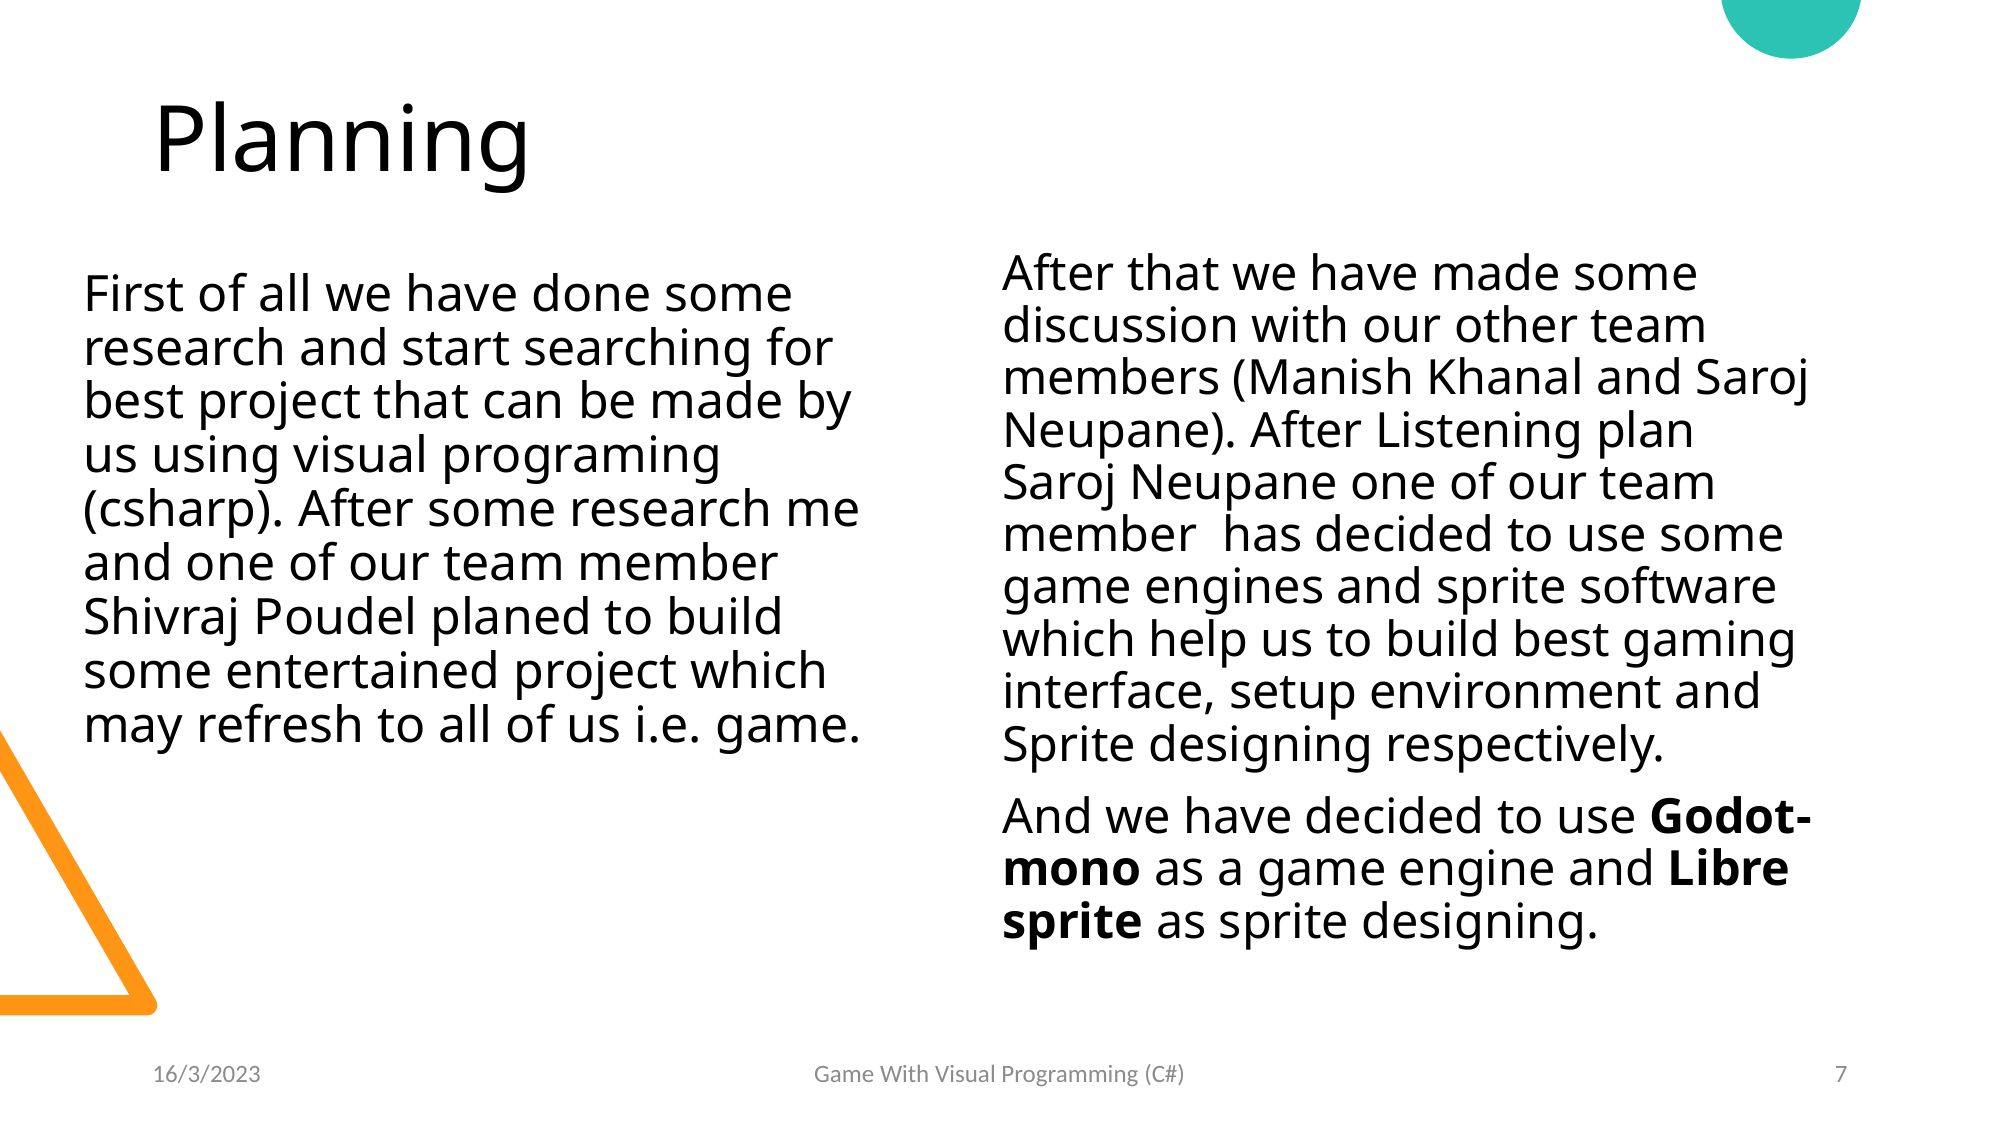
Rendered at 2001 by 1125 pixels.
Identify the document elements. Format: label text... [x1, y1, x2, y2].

title Planning [137, 59, 1863, 224]
footer Game With Visual Programming (C#) [662, 1042, 1338, 1103]
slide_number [137, 1042, 588, 1103]
list First of all we have done some research and start searching for best project that can be made by us using visual programing (csharp). After some research me and one of our team member Shivraj Poudel planed to build some entertained project which may refresh to all of us i.e. game. [68, 260, 915, 865]
slide_number 7 [1412, 1042, 1863, 1103]
list After that we have made some discussion with our other team members (Manish Khanal and Saroj Neupane). After Listening plan Saroj Neupane one of our team member has decided to use some game engines and sprite software which help us to build best gaming interface, setup environment and Sprite designing respectively. And we have decided to use Godot-mono as a game engine and Libre sprite as sprite designing. [987, 240, 1838, 974]
